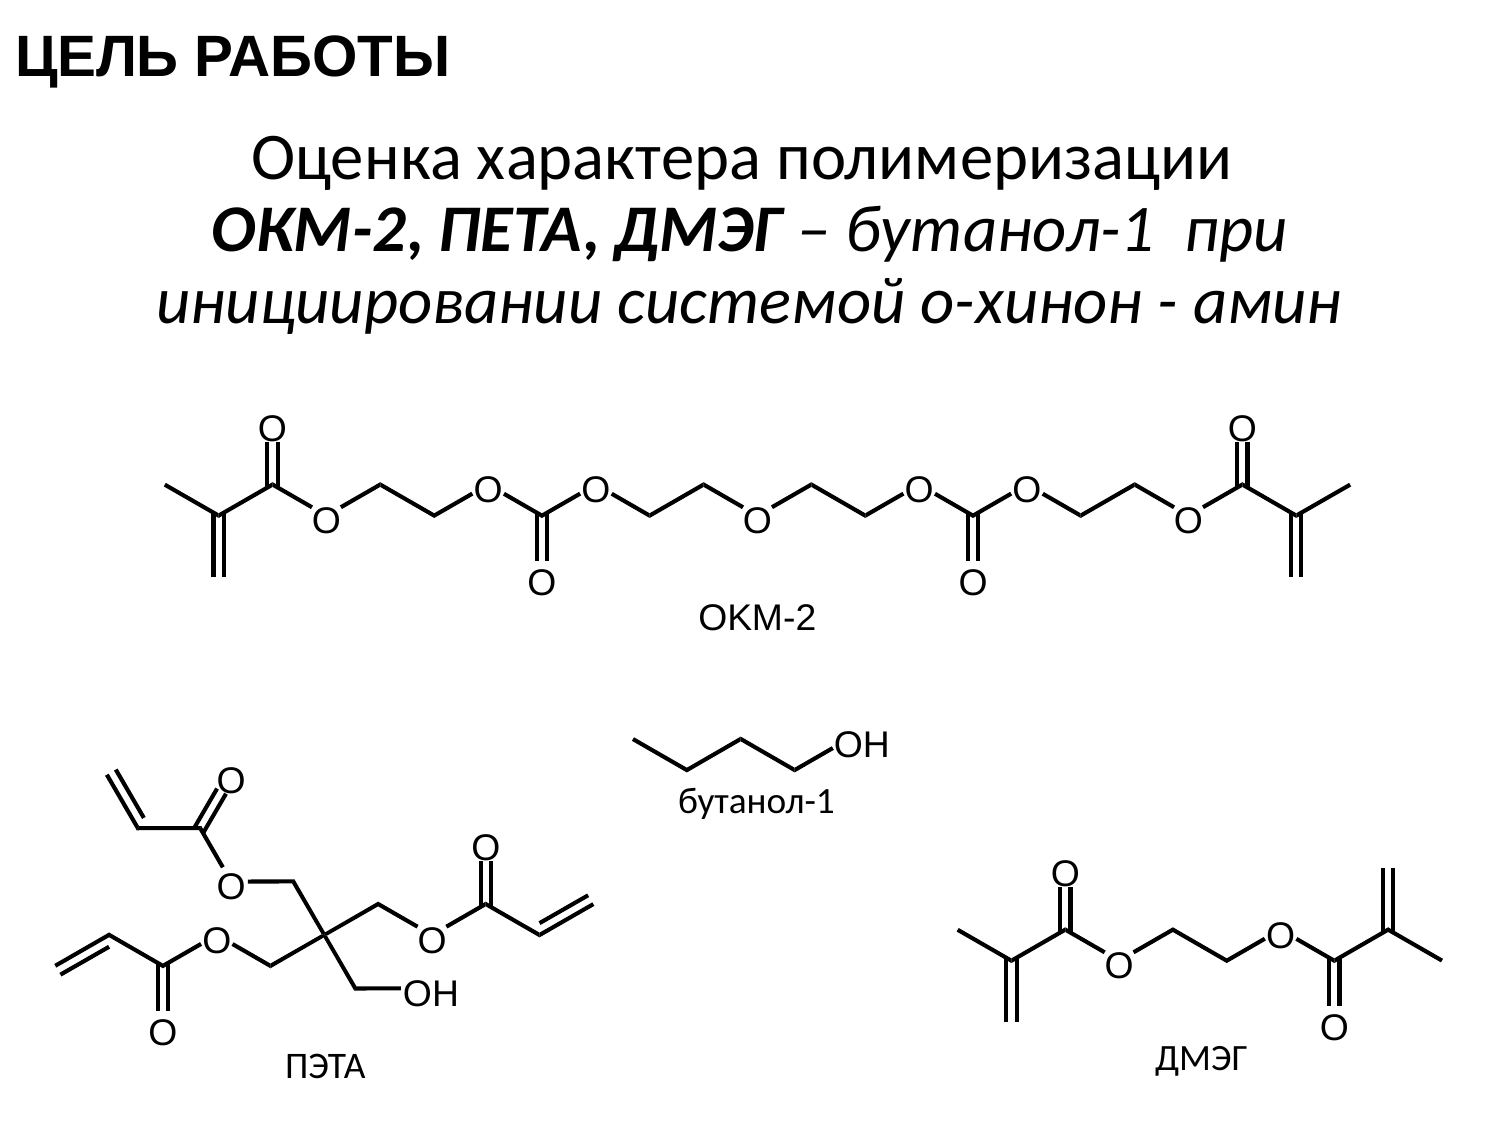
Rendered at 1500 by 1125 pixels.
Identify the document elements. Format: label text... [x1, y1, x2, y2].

list Оценка характера полимеризации ОКМ-2, ПETA, ДМЭГ – бутанол-1 при инициировании системой о-хинон - амин [0, 115, 1500, 836]
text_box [628, 718, 895, 827]
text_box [953, 856, 1450, 1095]
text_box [161, 402, 1362, 634]
title ЦЕЛЬ РАБОТЫ [0, 0, 1500, 115]
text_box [50, 757, 601, 1095]
